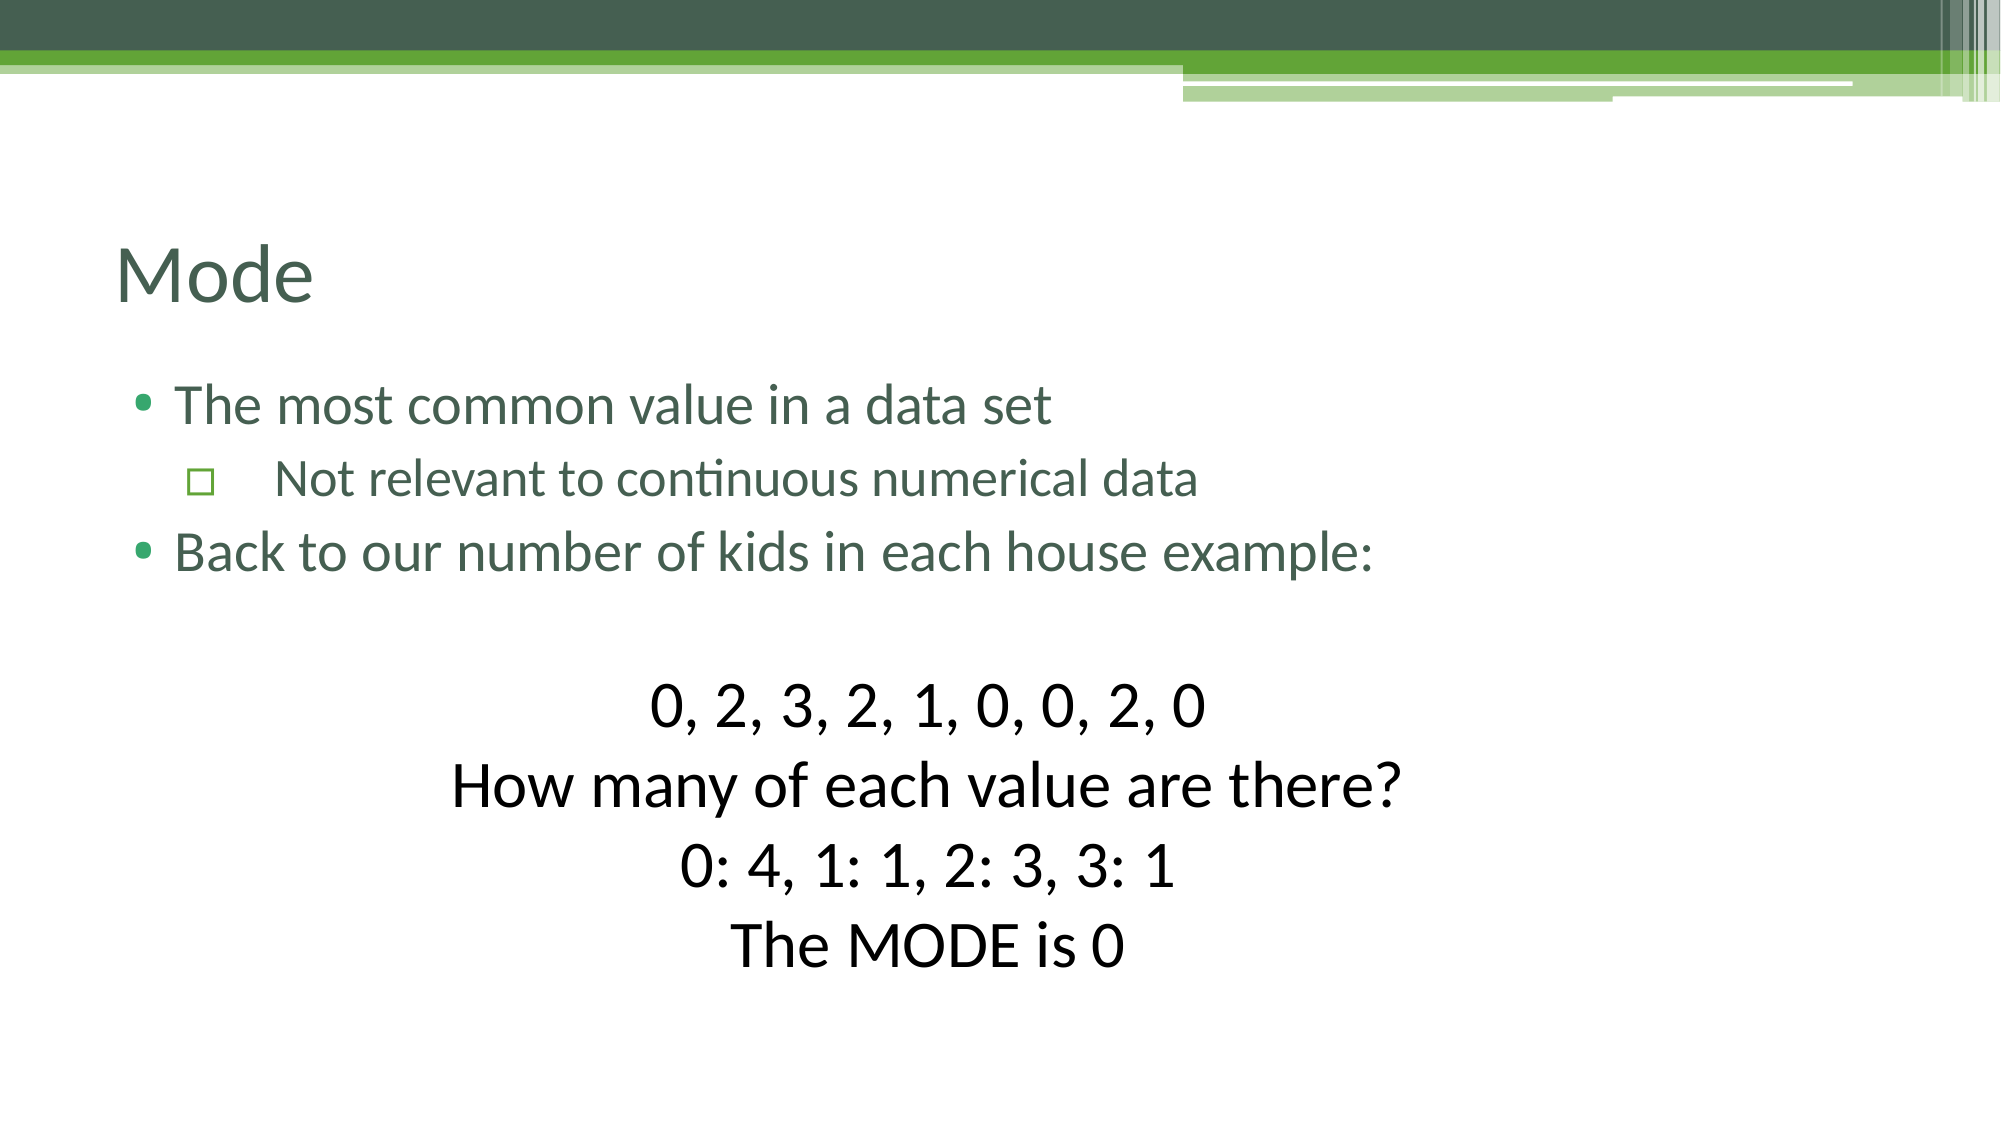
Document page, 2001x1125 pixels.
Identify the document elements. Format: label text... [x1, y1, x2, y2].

text_box The most common value in a data set ▫ Not relevant to continuous numerical data Back to our number of kids in each house example: 0, 2, 3, 2, 1, 0, 0, 2, 0 How many of each value are there? 0: 4, 1: 1, 2: 3, 3: 1 The MODE is 0 [130, 357, 1410, 981]
title Mode [112, 217, 318, 408]
